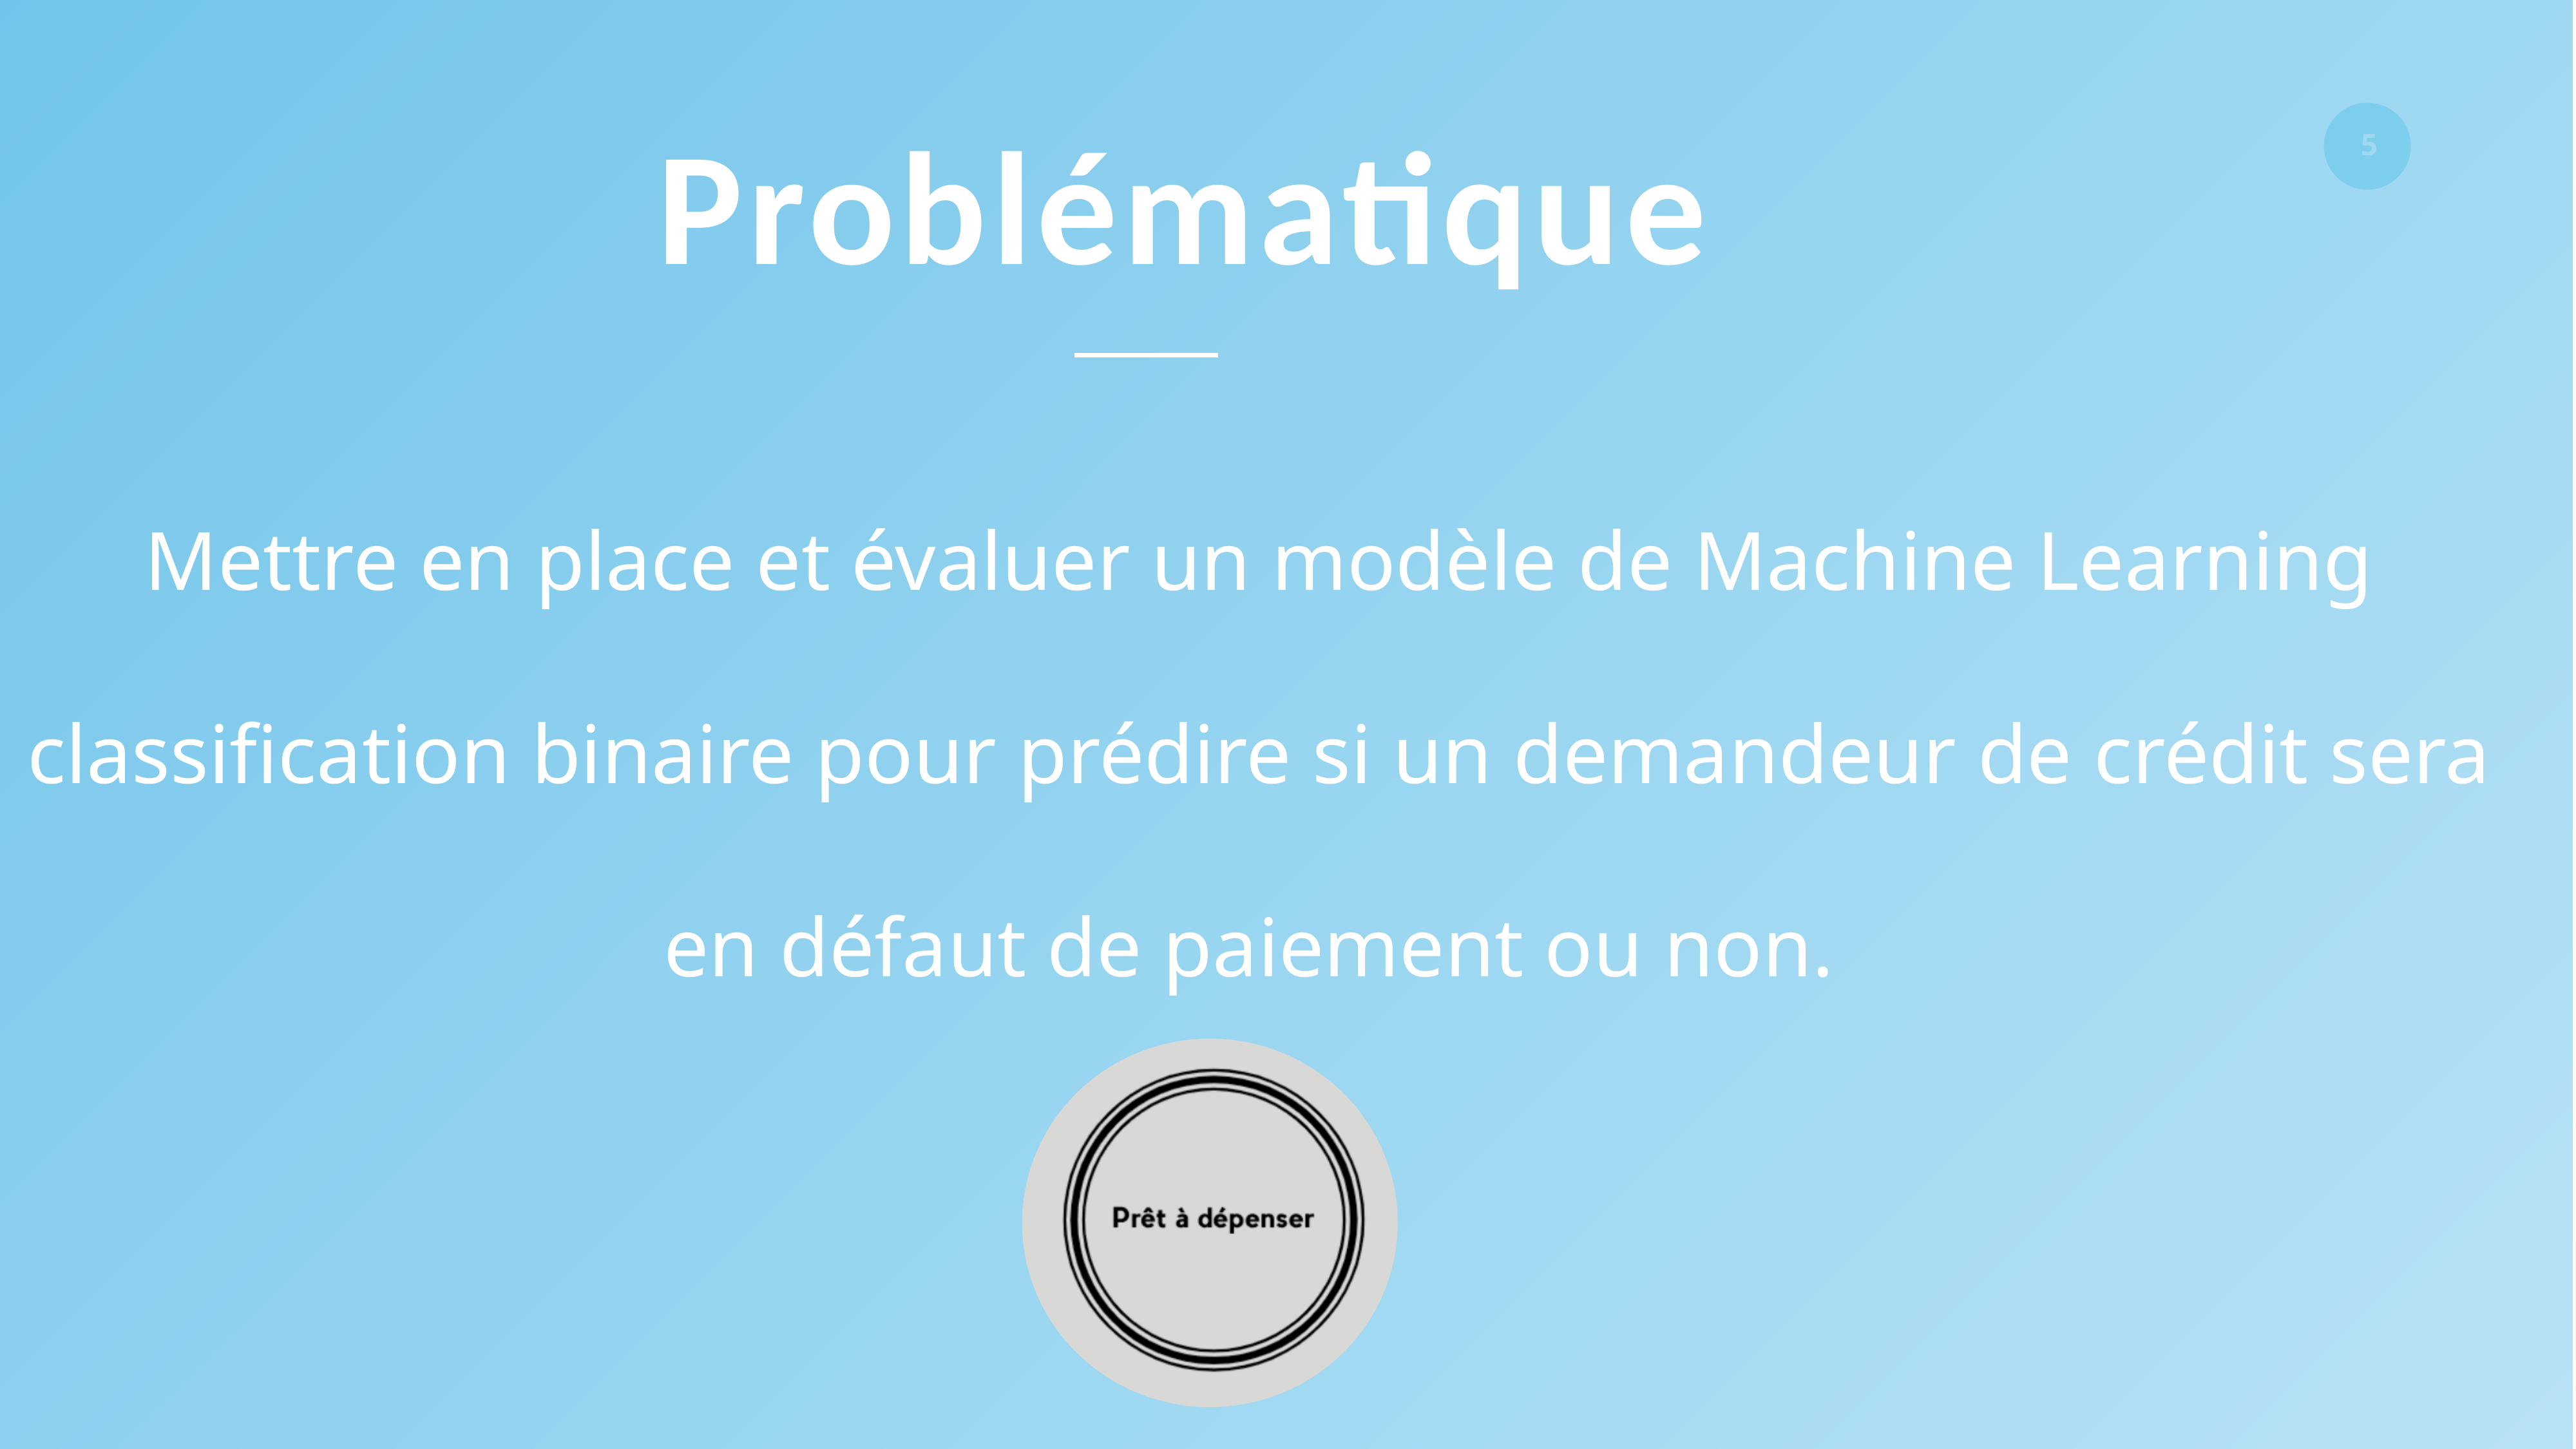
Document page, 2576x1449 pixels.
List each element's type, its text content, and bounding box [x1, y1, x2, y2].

text_box Mettre en place et évaluer un modèle de Machine Learning classification binaire pour prédire si un demandeur de crédit sera en défaut de paiement ou non. [0, 401, 2523, 1005]
picture [1022, 1038, 1398, 1407]
text_box Problématique [647, 103, 1708, 297]
text_box [0, 0, 2573, 1449]
